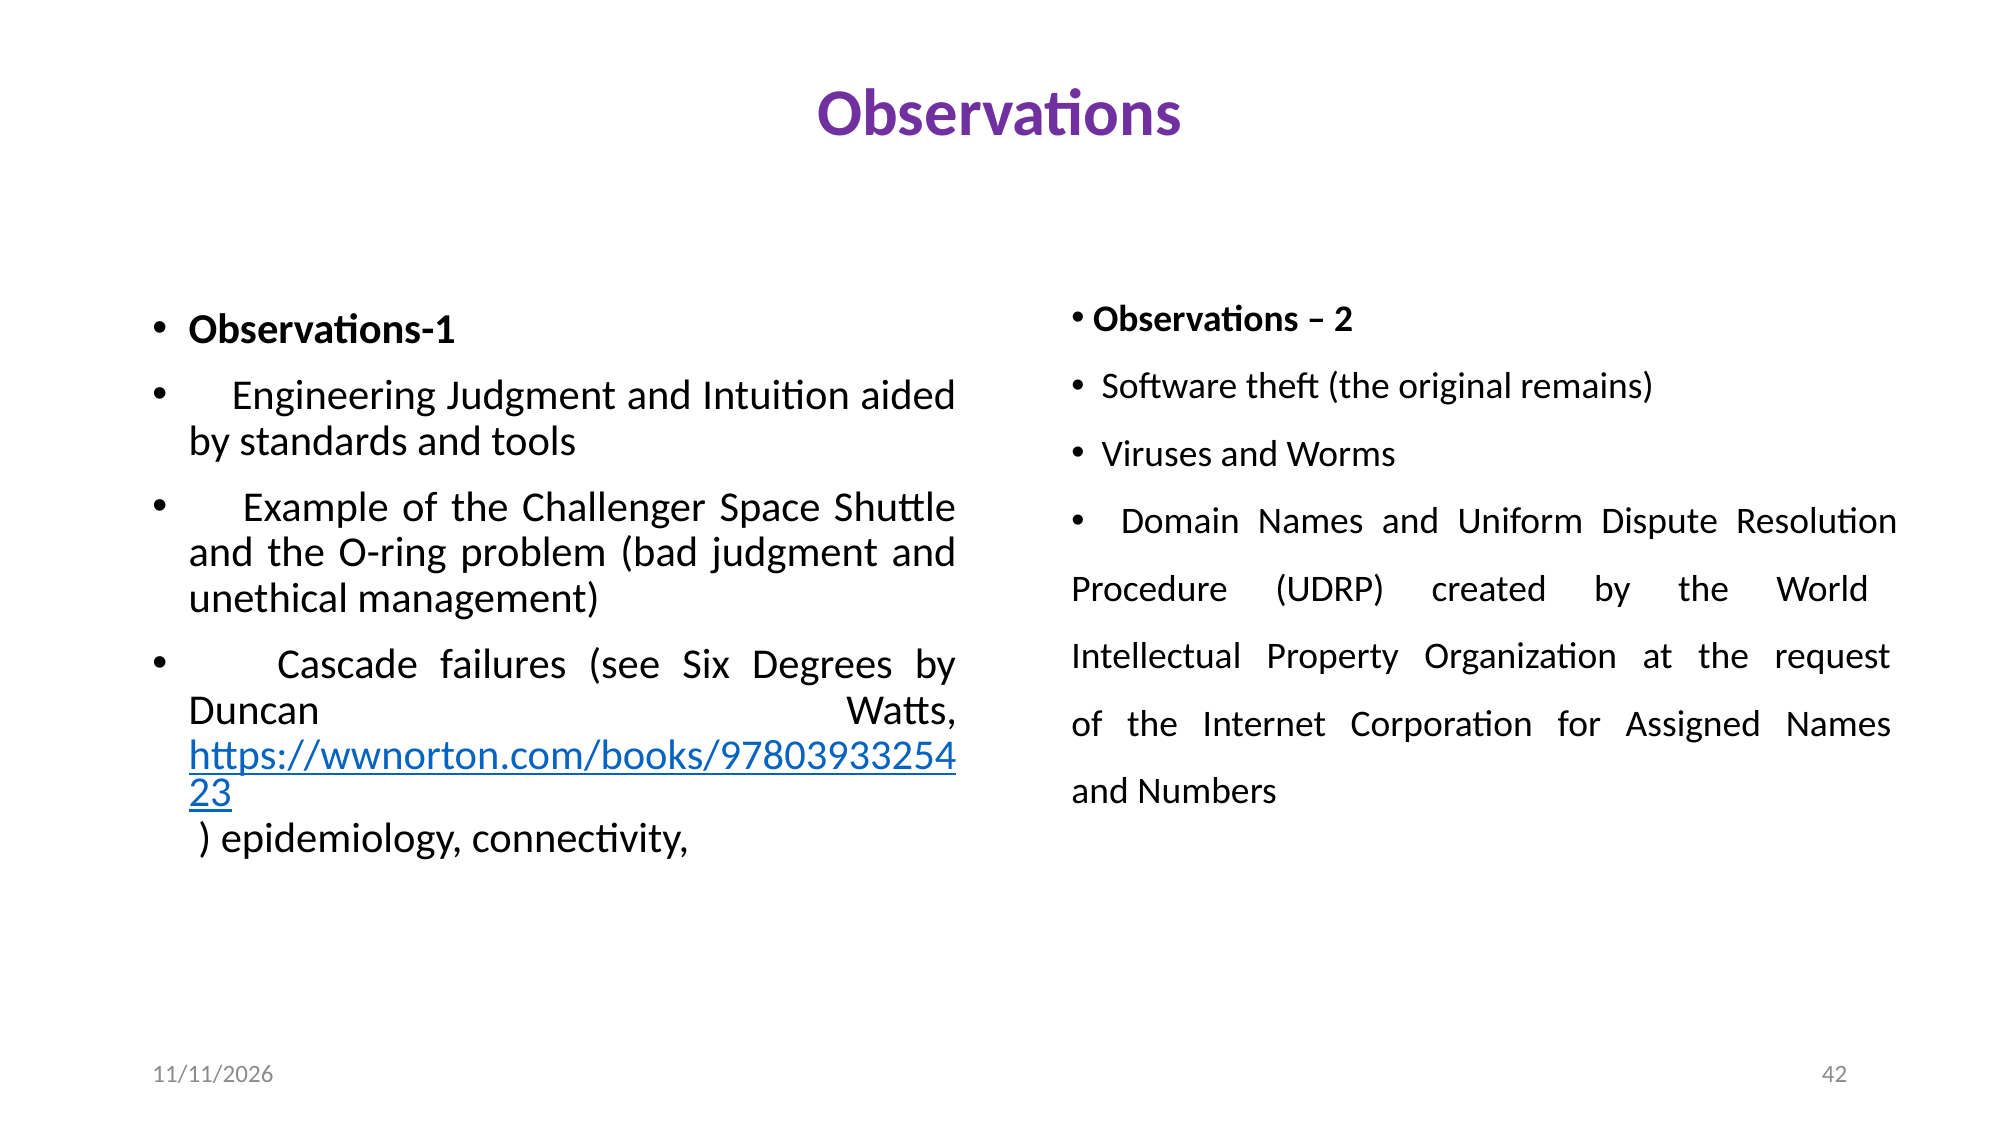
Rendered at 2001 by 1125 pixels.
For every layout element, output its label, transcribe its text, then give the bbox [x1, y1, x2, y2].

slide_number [137, 1042, 588, 1103]
title Observations [137, 59, 1863, 278]
list Observations-1 Engineering Judgment and Intuition aided by standards and tools Example of the Challenger Space Shuttle and the O-ring problem (bad judgment and unethical management) Cascade failures (see Six Degrees by Duncan Watts, https://wwnorton.com/books/9780393325423 ) epidemiology, connectivity, [137, 299, 972, 834]
slide_number 42 [1412, 1042, 1863, 1103]
text_box Observations – 2 Software theft (the original remains) Viruses and Worms Domain Names and Uniform Dispute Resolution Procedure (UDRP) created by the World Intellectual Property Organization at the request of the Internet Corporation for Assigned Names and Numbers [1056, 264, 1932, 819]
